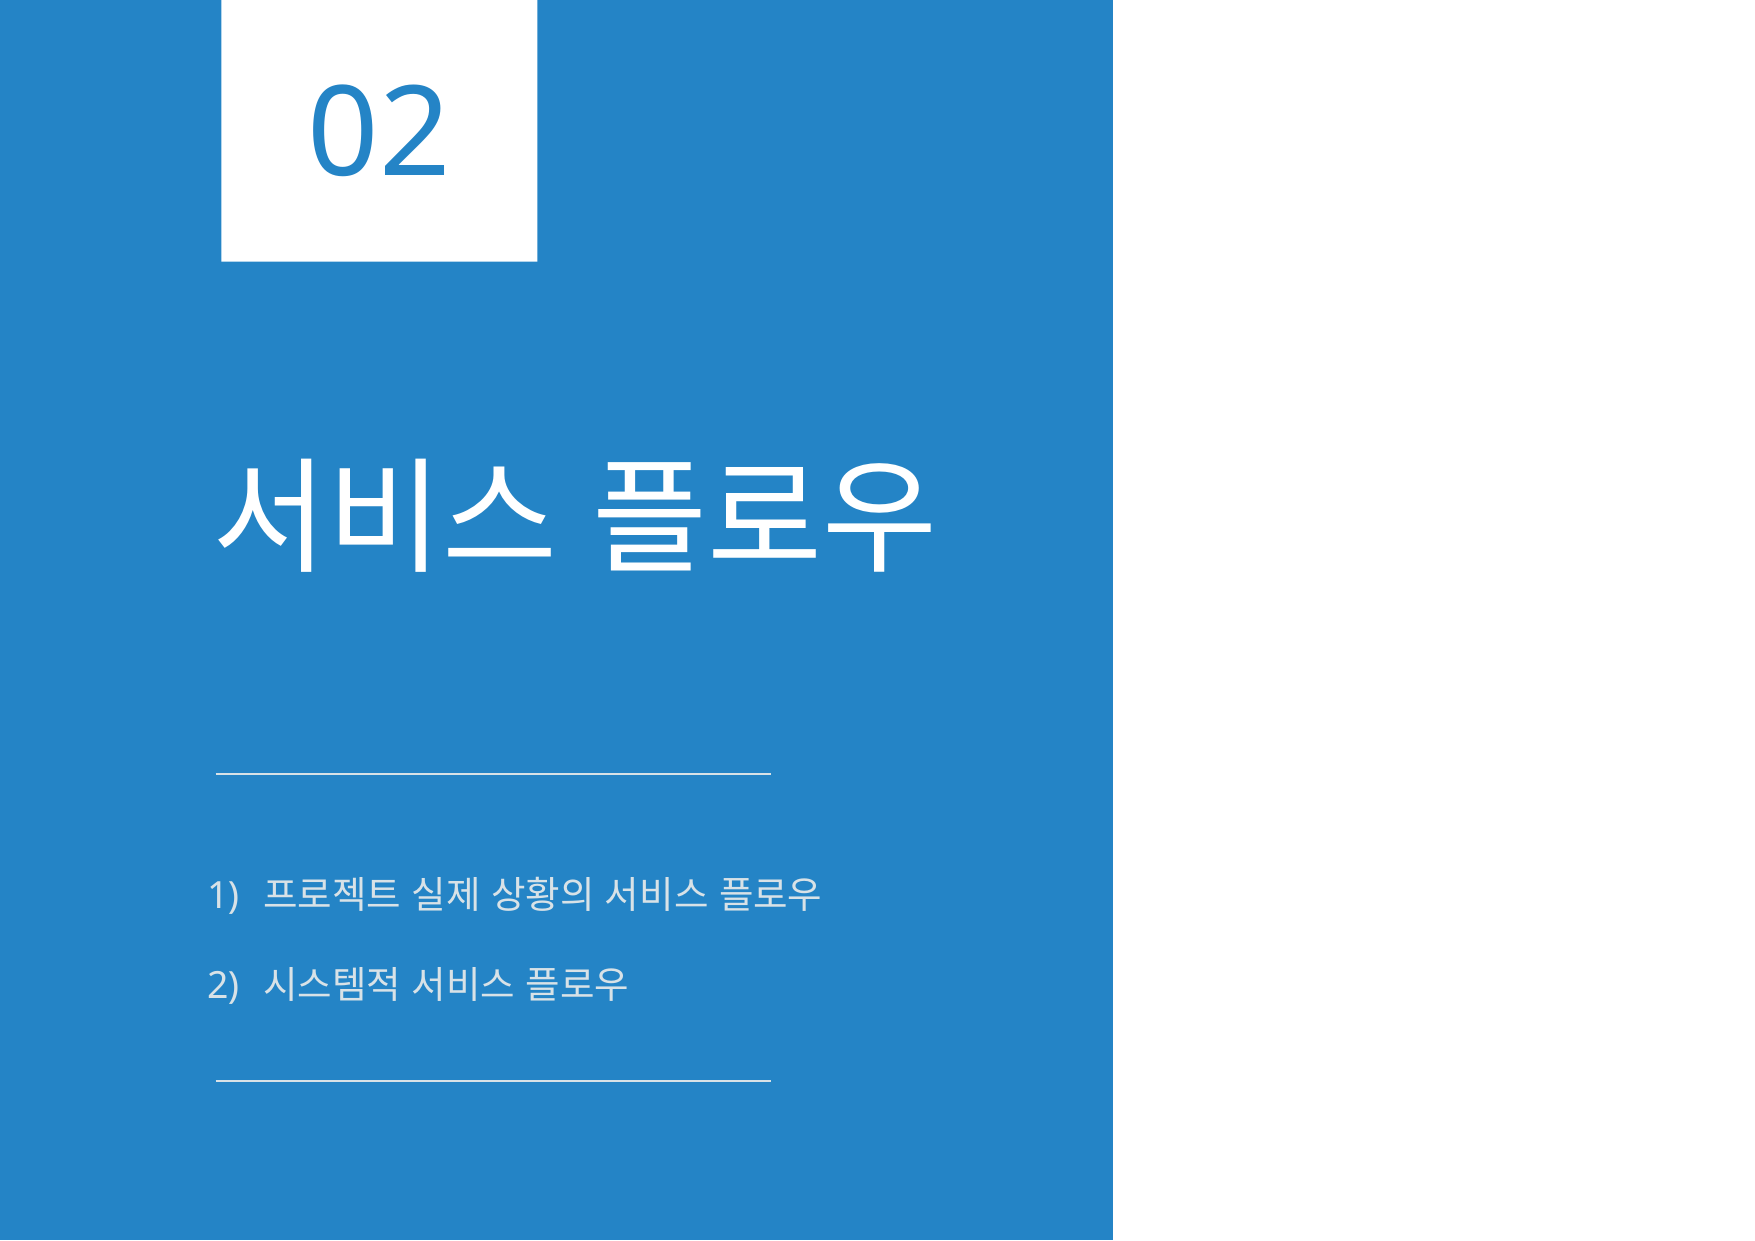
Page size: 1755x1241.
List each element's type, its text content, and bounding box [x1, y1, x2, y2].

list 프로젝트 실제 상황의 서비스 플로우 시스템적 서비스 플로우 [191, 773, 1011, 1081]
list 02 [291, 60, 468, 200]
title 서비스 플로우 [197, 359, 1017, 686]
